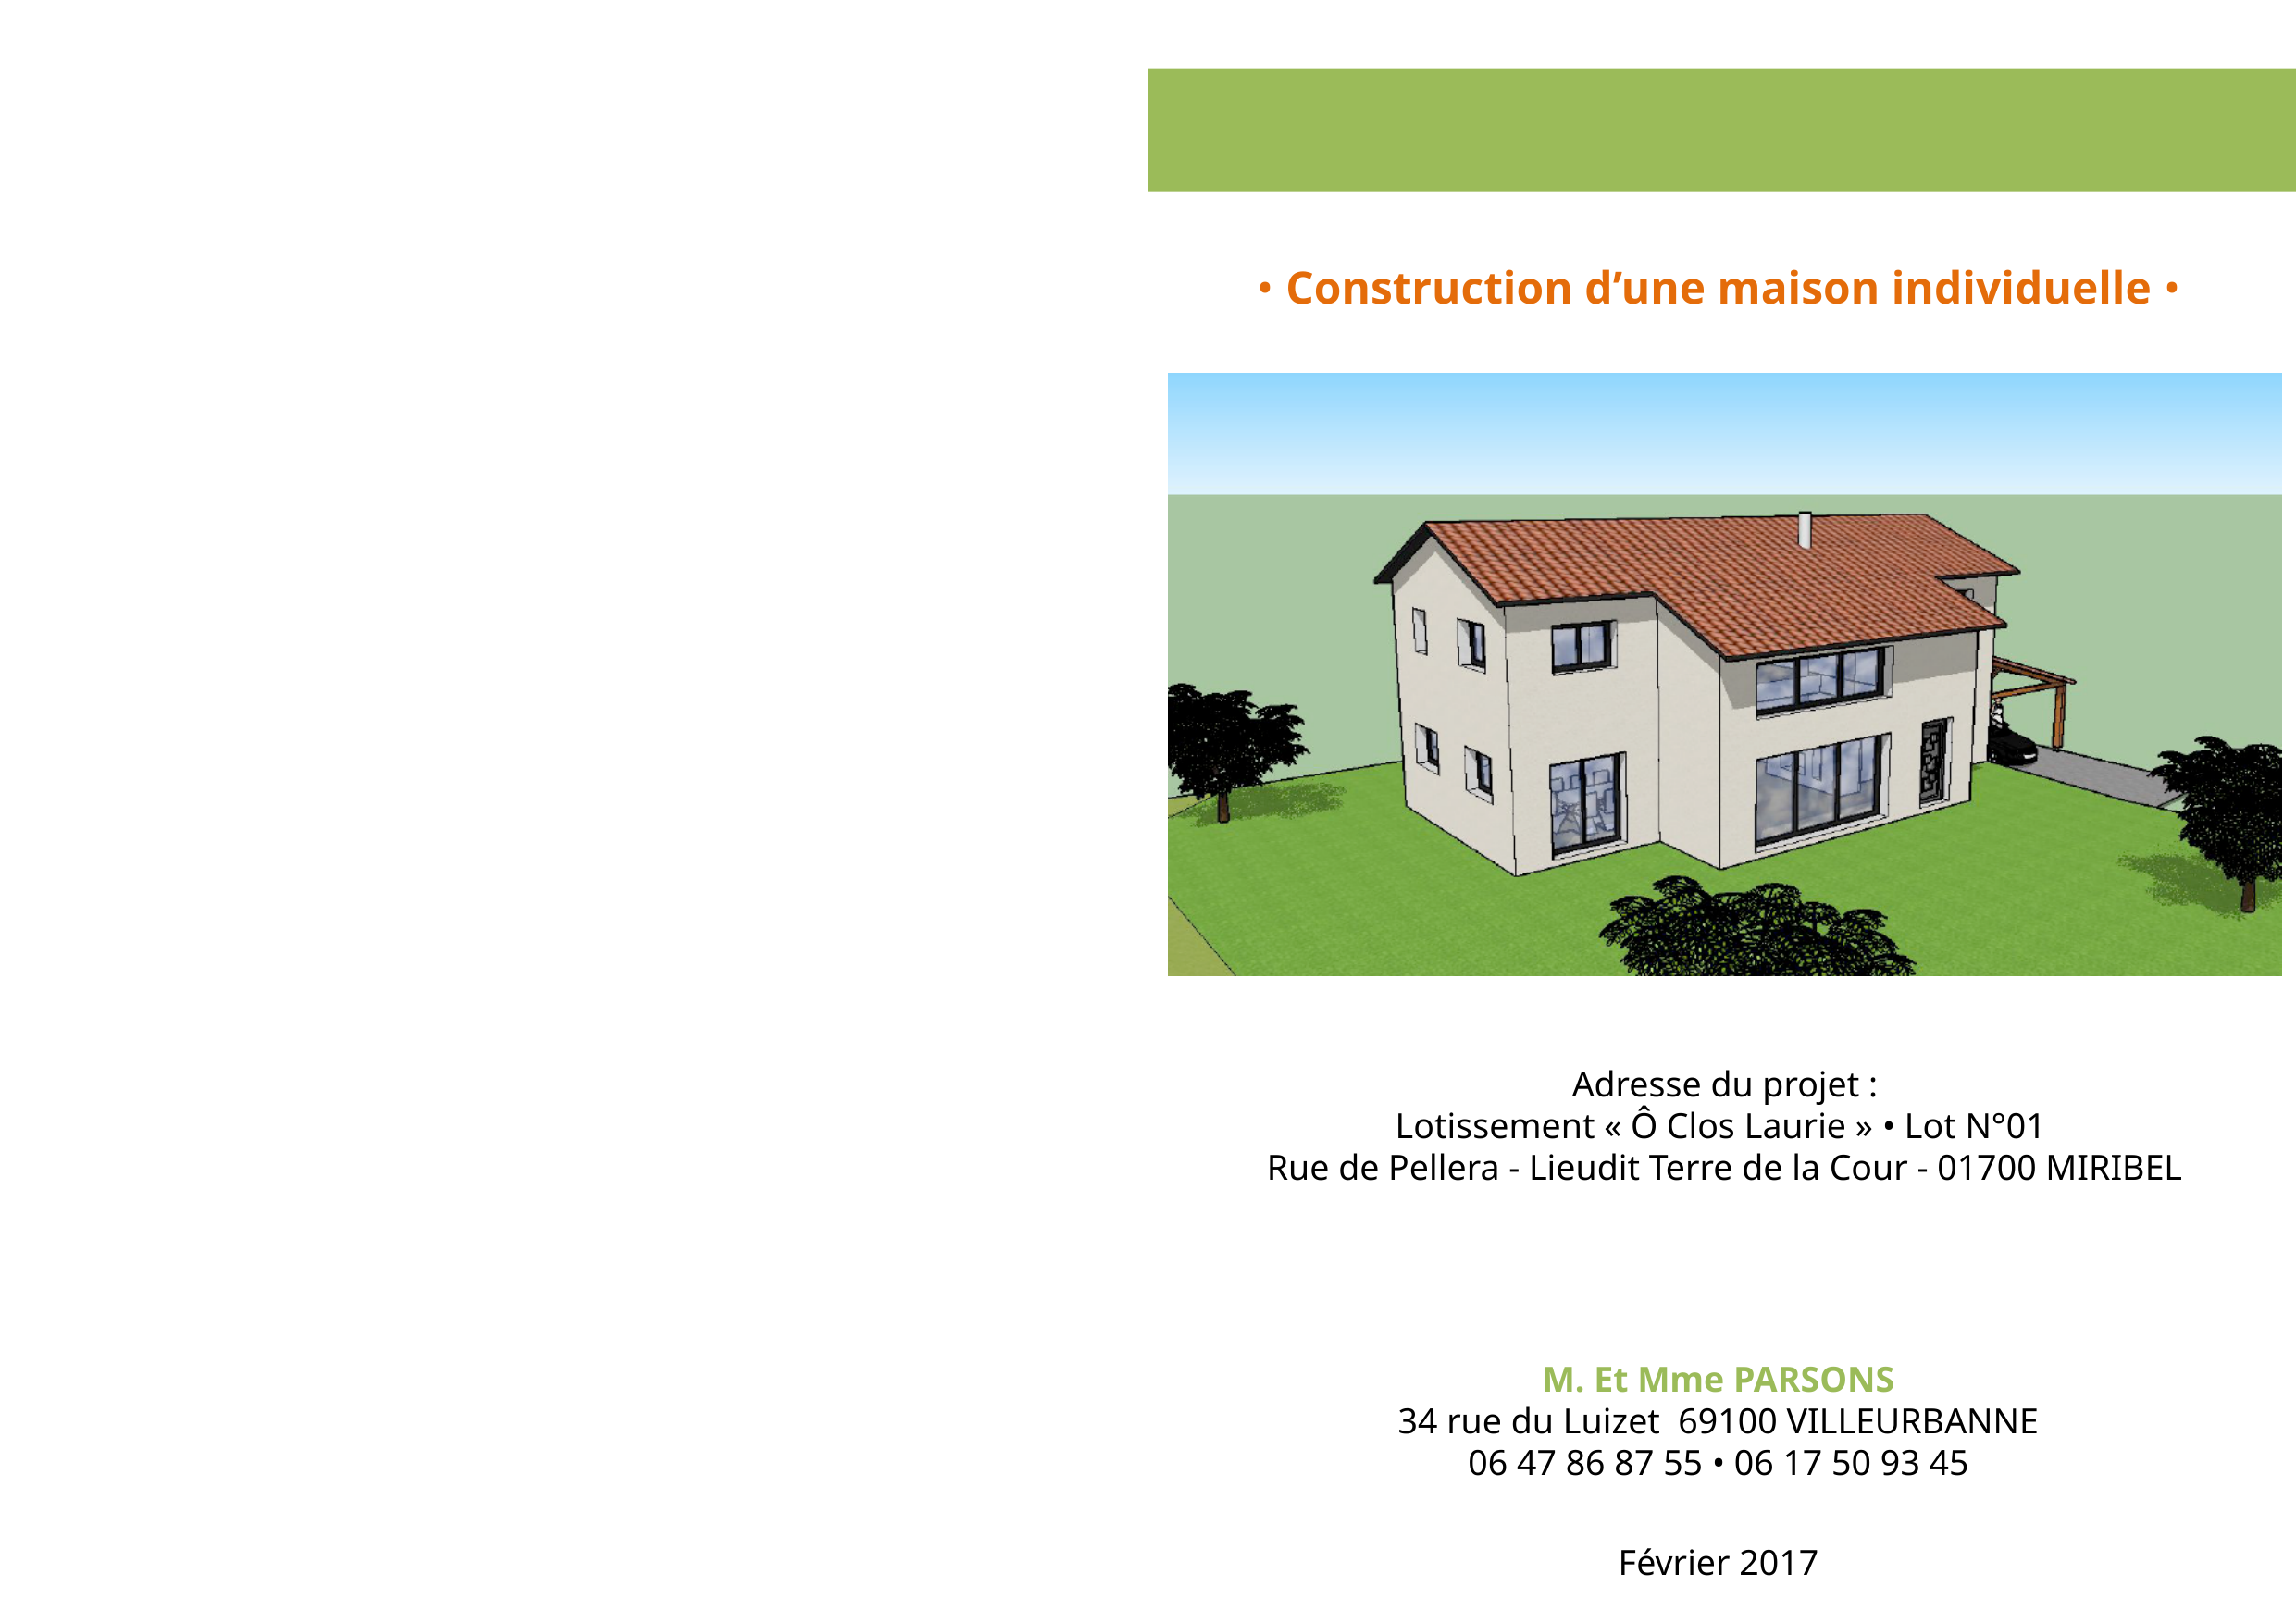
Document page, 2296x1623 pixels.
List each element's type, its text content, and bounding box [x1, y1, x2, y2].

text_box Adresse du projet : Lotissement « Ô Clos Laurie » • Lot N°01 Rue de Pellera - Lieudit Terre de la Cour - 01700 MIRIBEL [1154, 1054, 2296, 1196]
text_box PERMIS DE CONSTRUIRE [1148, 68, 2296, 192]
text_box • Construction d’une maison individuelle • [1141, 251, 2296, 321]
picture [1168, 373, 2282, 976]
text_box Février 2017 [1445, 1530, 1992, 1594]
text_box M. Et Mme PARSONS 34 rue du Luizet 69100 VILLEURBANNE 06 47 86 87 55 • 06 17 50 93 45 [1254, 1345, 2183, 1493]
